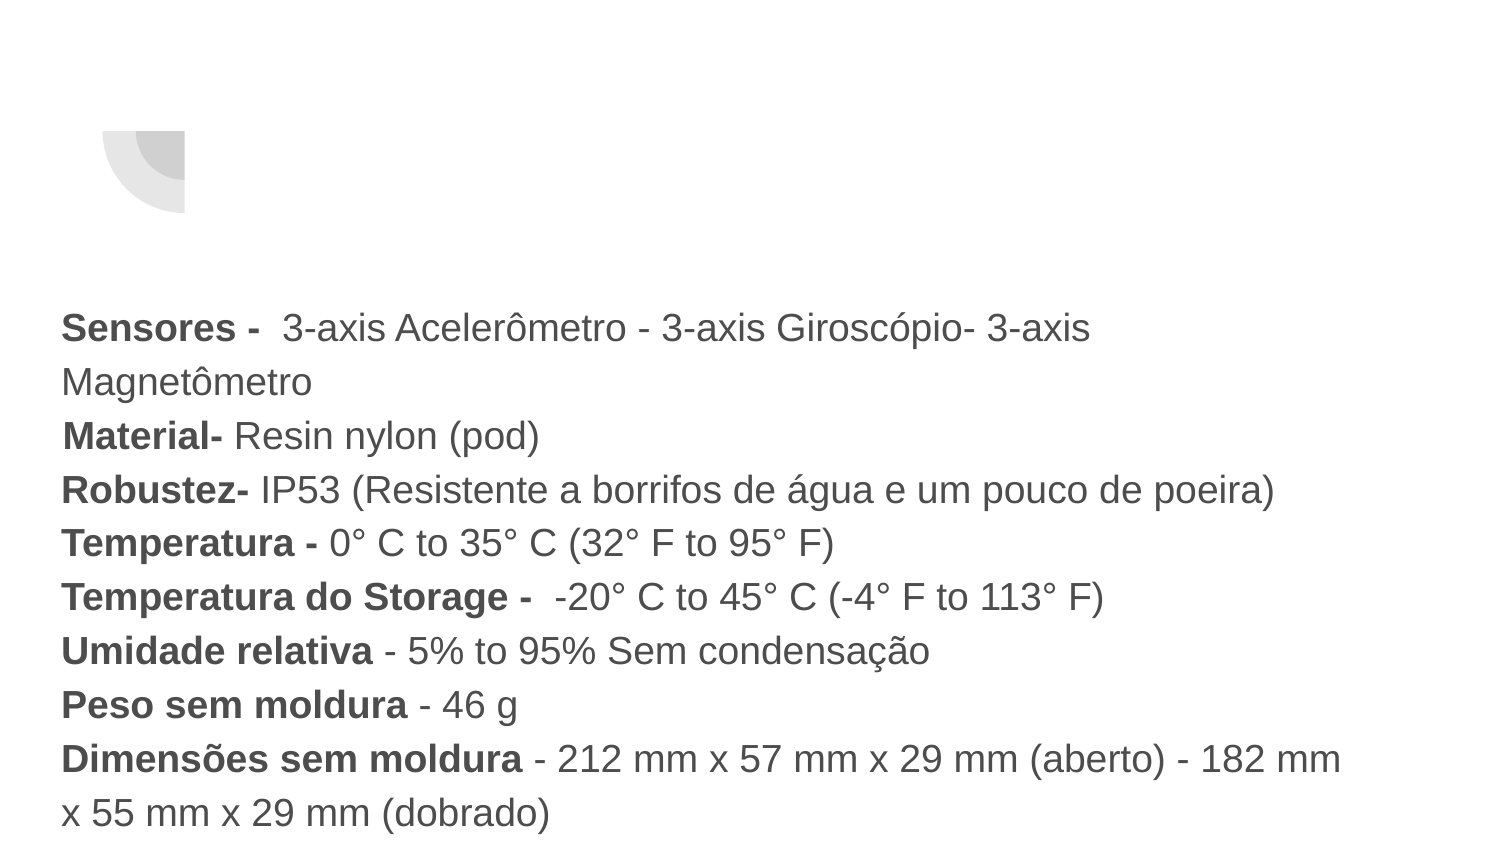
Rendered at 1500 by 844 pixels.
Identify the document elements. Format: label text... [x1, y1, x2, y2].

list Sensores - 3-axis Acelerômetro - 3-axis Giroscópio- 3-axis Magnetômetro Material- Resin nylon (pod) Robustez- IP53 (Resistente a borrifos de água e um pouco de poeira) Temperatura - 0° C to 35° C (32° F to 95° F) Temperatura do Storage - -20° C to 45° C (-4° F to 113° F) Umidade relativa - 5% to 95% Sem condensação Peso sem moldura - 46 g Dimensões sem moldura - 212 mm x 57 mm x 29 mm (aberto) - 182 mm x 55 mm x 29 mm (dobrado) [26, 280, 1368, 844]
